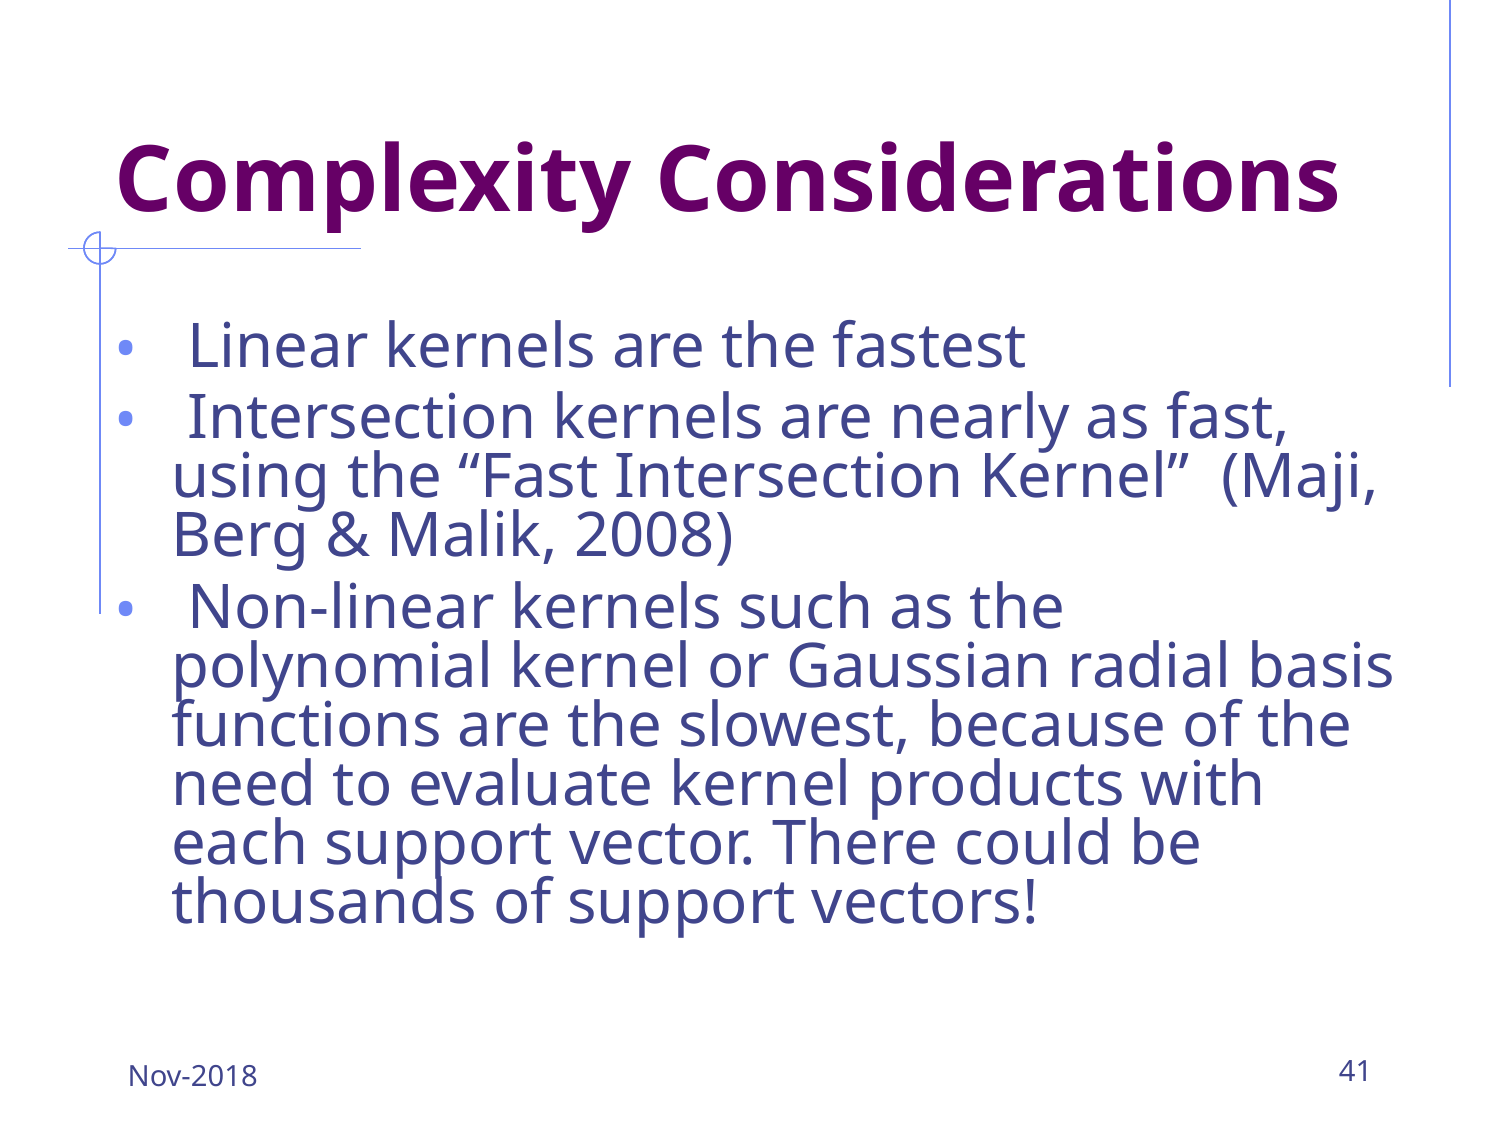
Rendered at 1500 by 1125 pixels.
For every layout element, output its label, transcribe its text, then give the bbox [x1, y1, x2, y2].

title Complexity Considerations [99, 50, 1375, 238]
list Linear kernels are the fastest Intersection kernels are nearly as fast, using the “Fast Intersection Kernel” (Maji, Berg & Malik, 2008) Non-linear kernels such as the polynomial kernel or Gaussian radial basis functions are the slowest, because of the need to evaluate kernel products with each support vector. There could be thousands of support vectors! [99, 312, 1413, 988]
slide_number ‹#› [1074, 1025, 1388, 1100]
slide_number Nov-2018 [112, 1025, 425, 1100]
